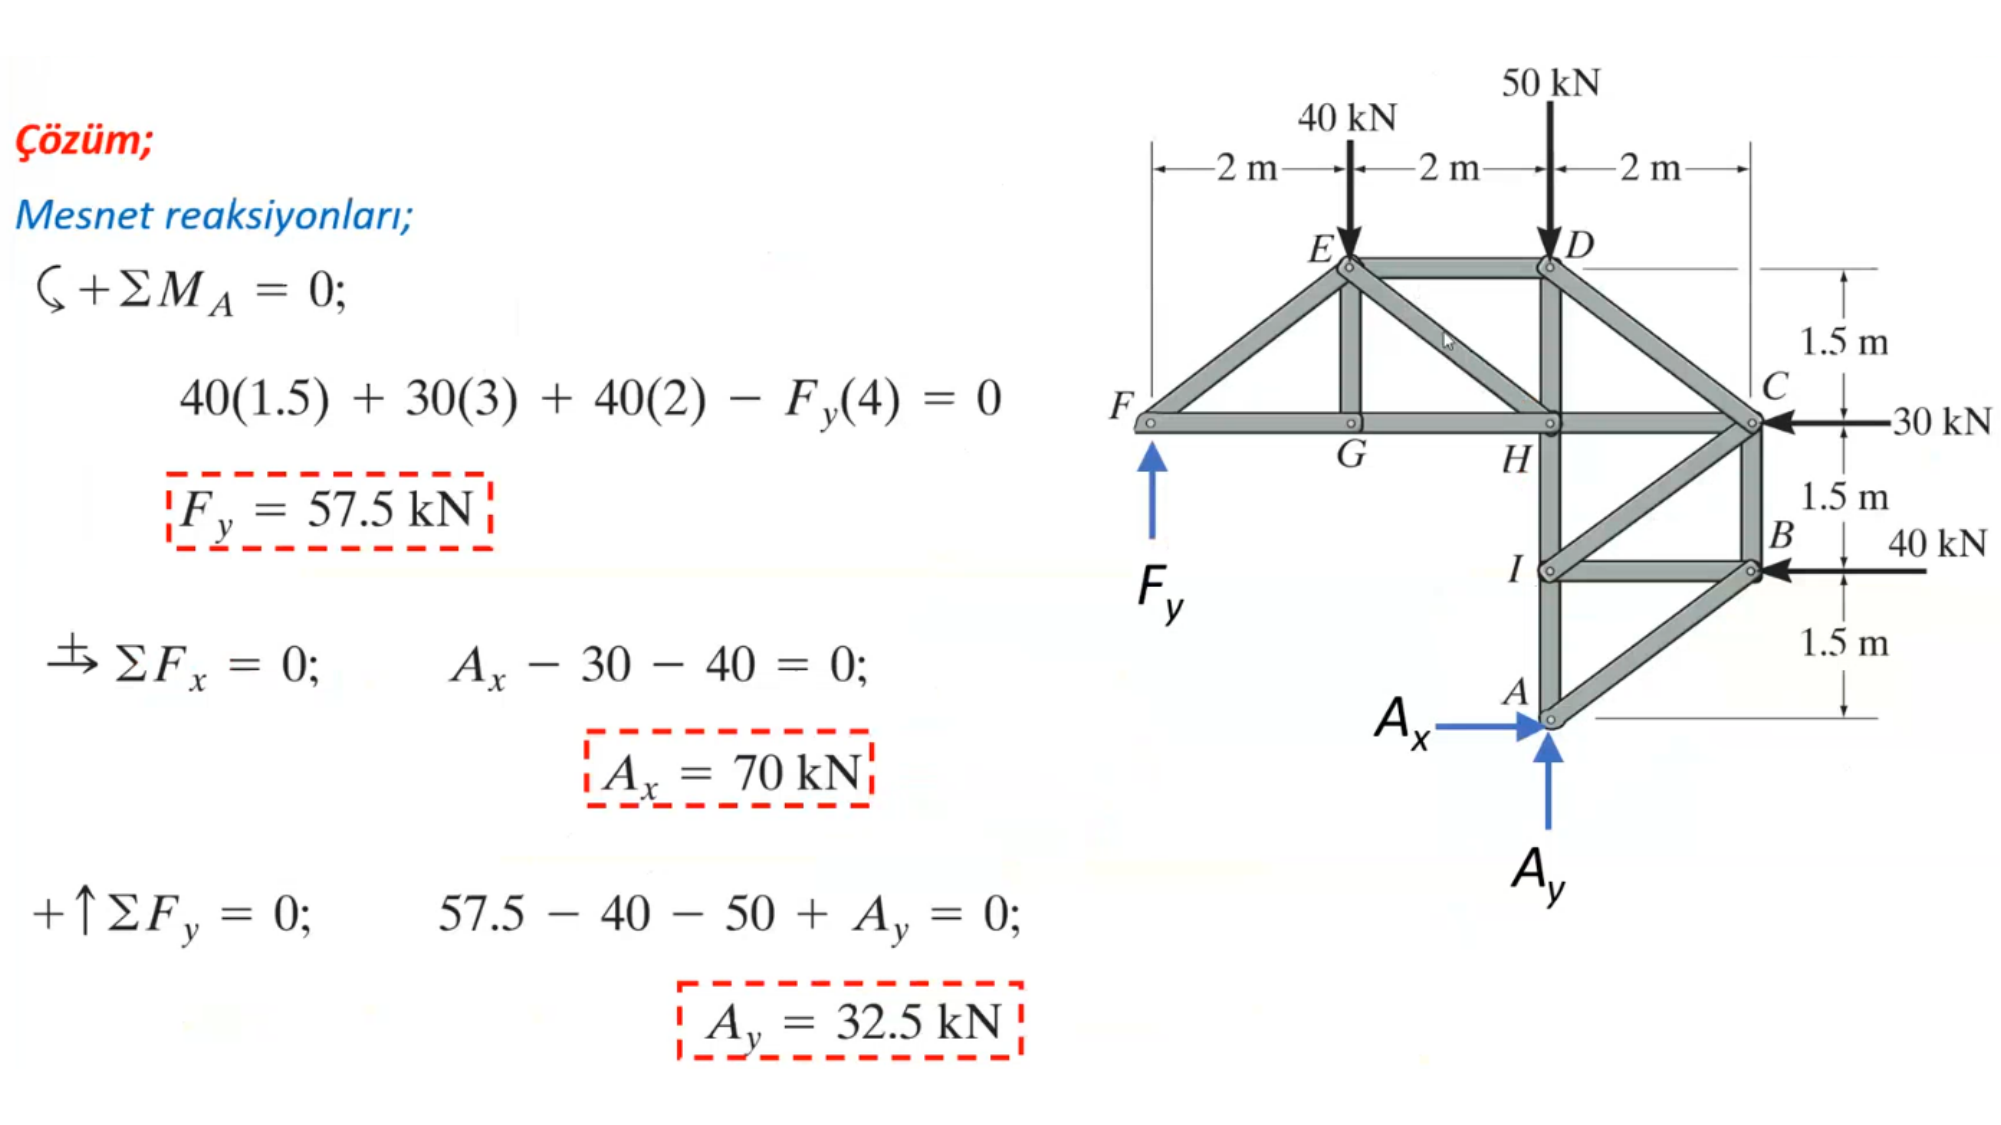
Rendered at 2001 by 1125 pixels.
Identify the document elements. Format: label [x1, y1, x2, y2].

picture [0, 56, 2000, 1069]
